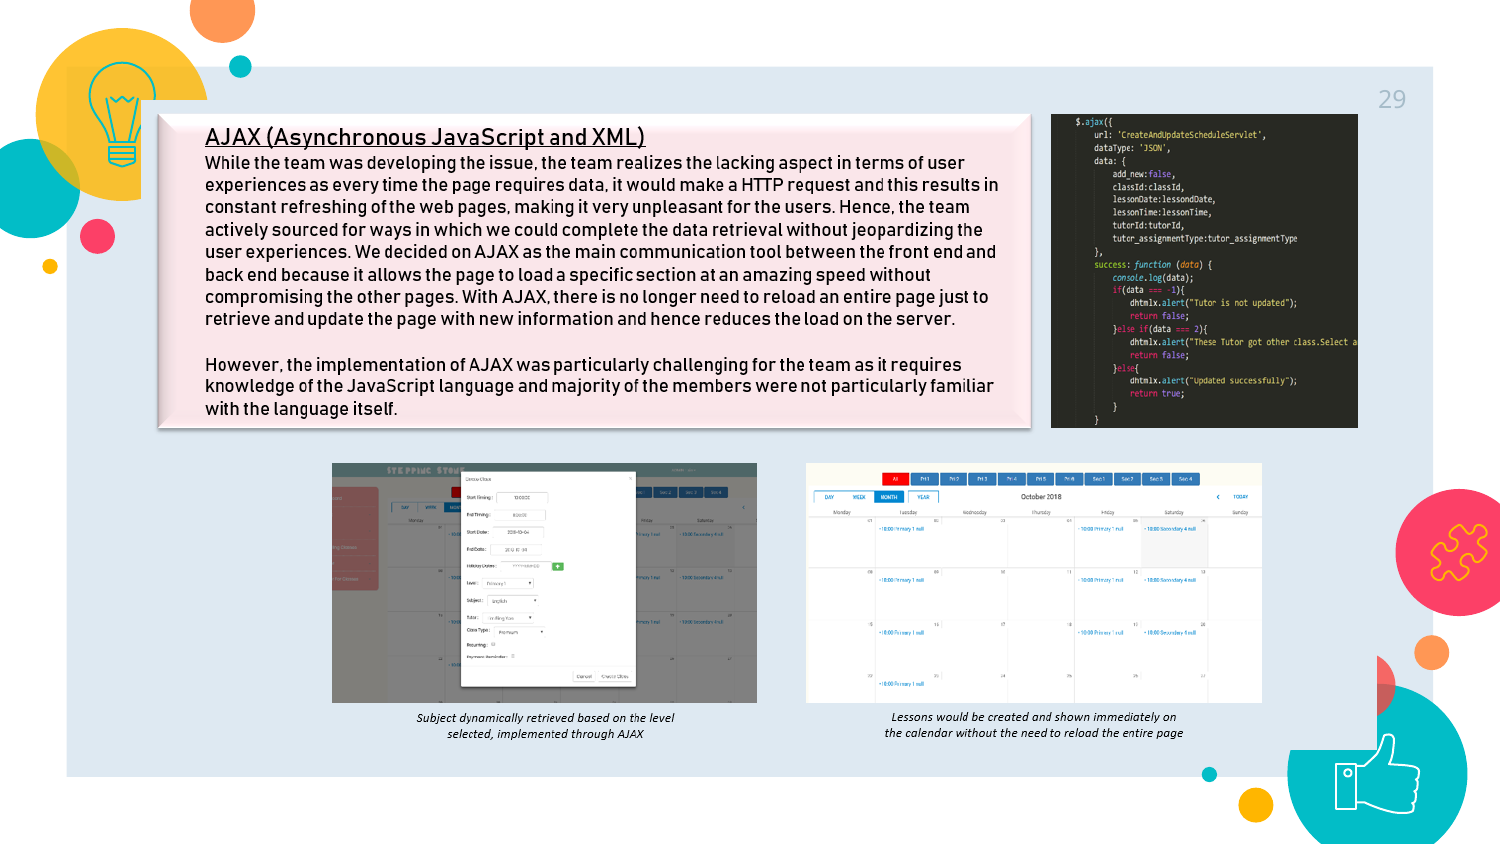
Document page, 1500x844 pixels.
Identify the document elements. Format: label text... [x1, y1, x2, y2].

picture [141, 100, 1377, 750]
slide_number 29 [1331, 68, 1422, 134]
